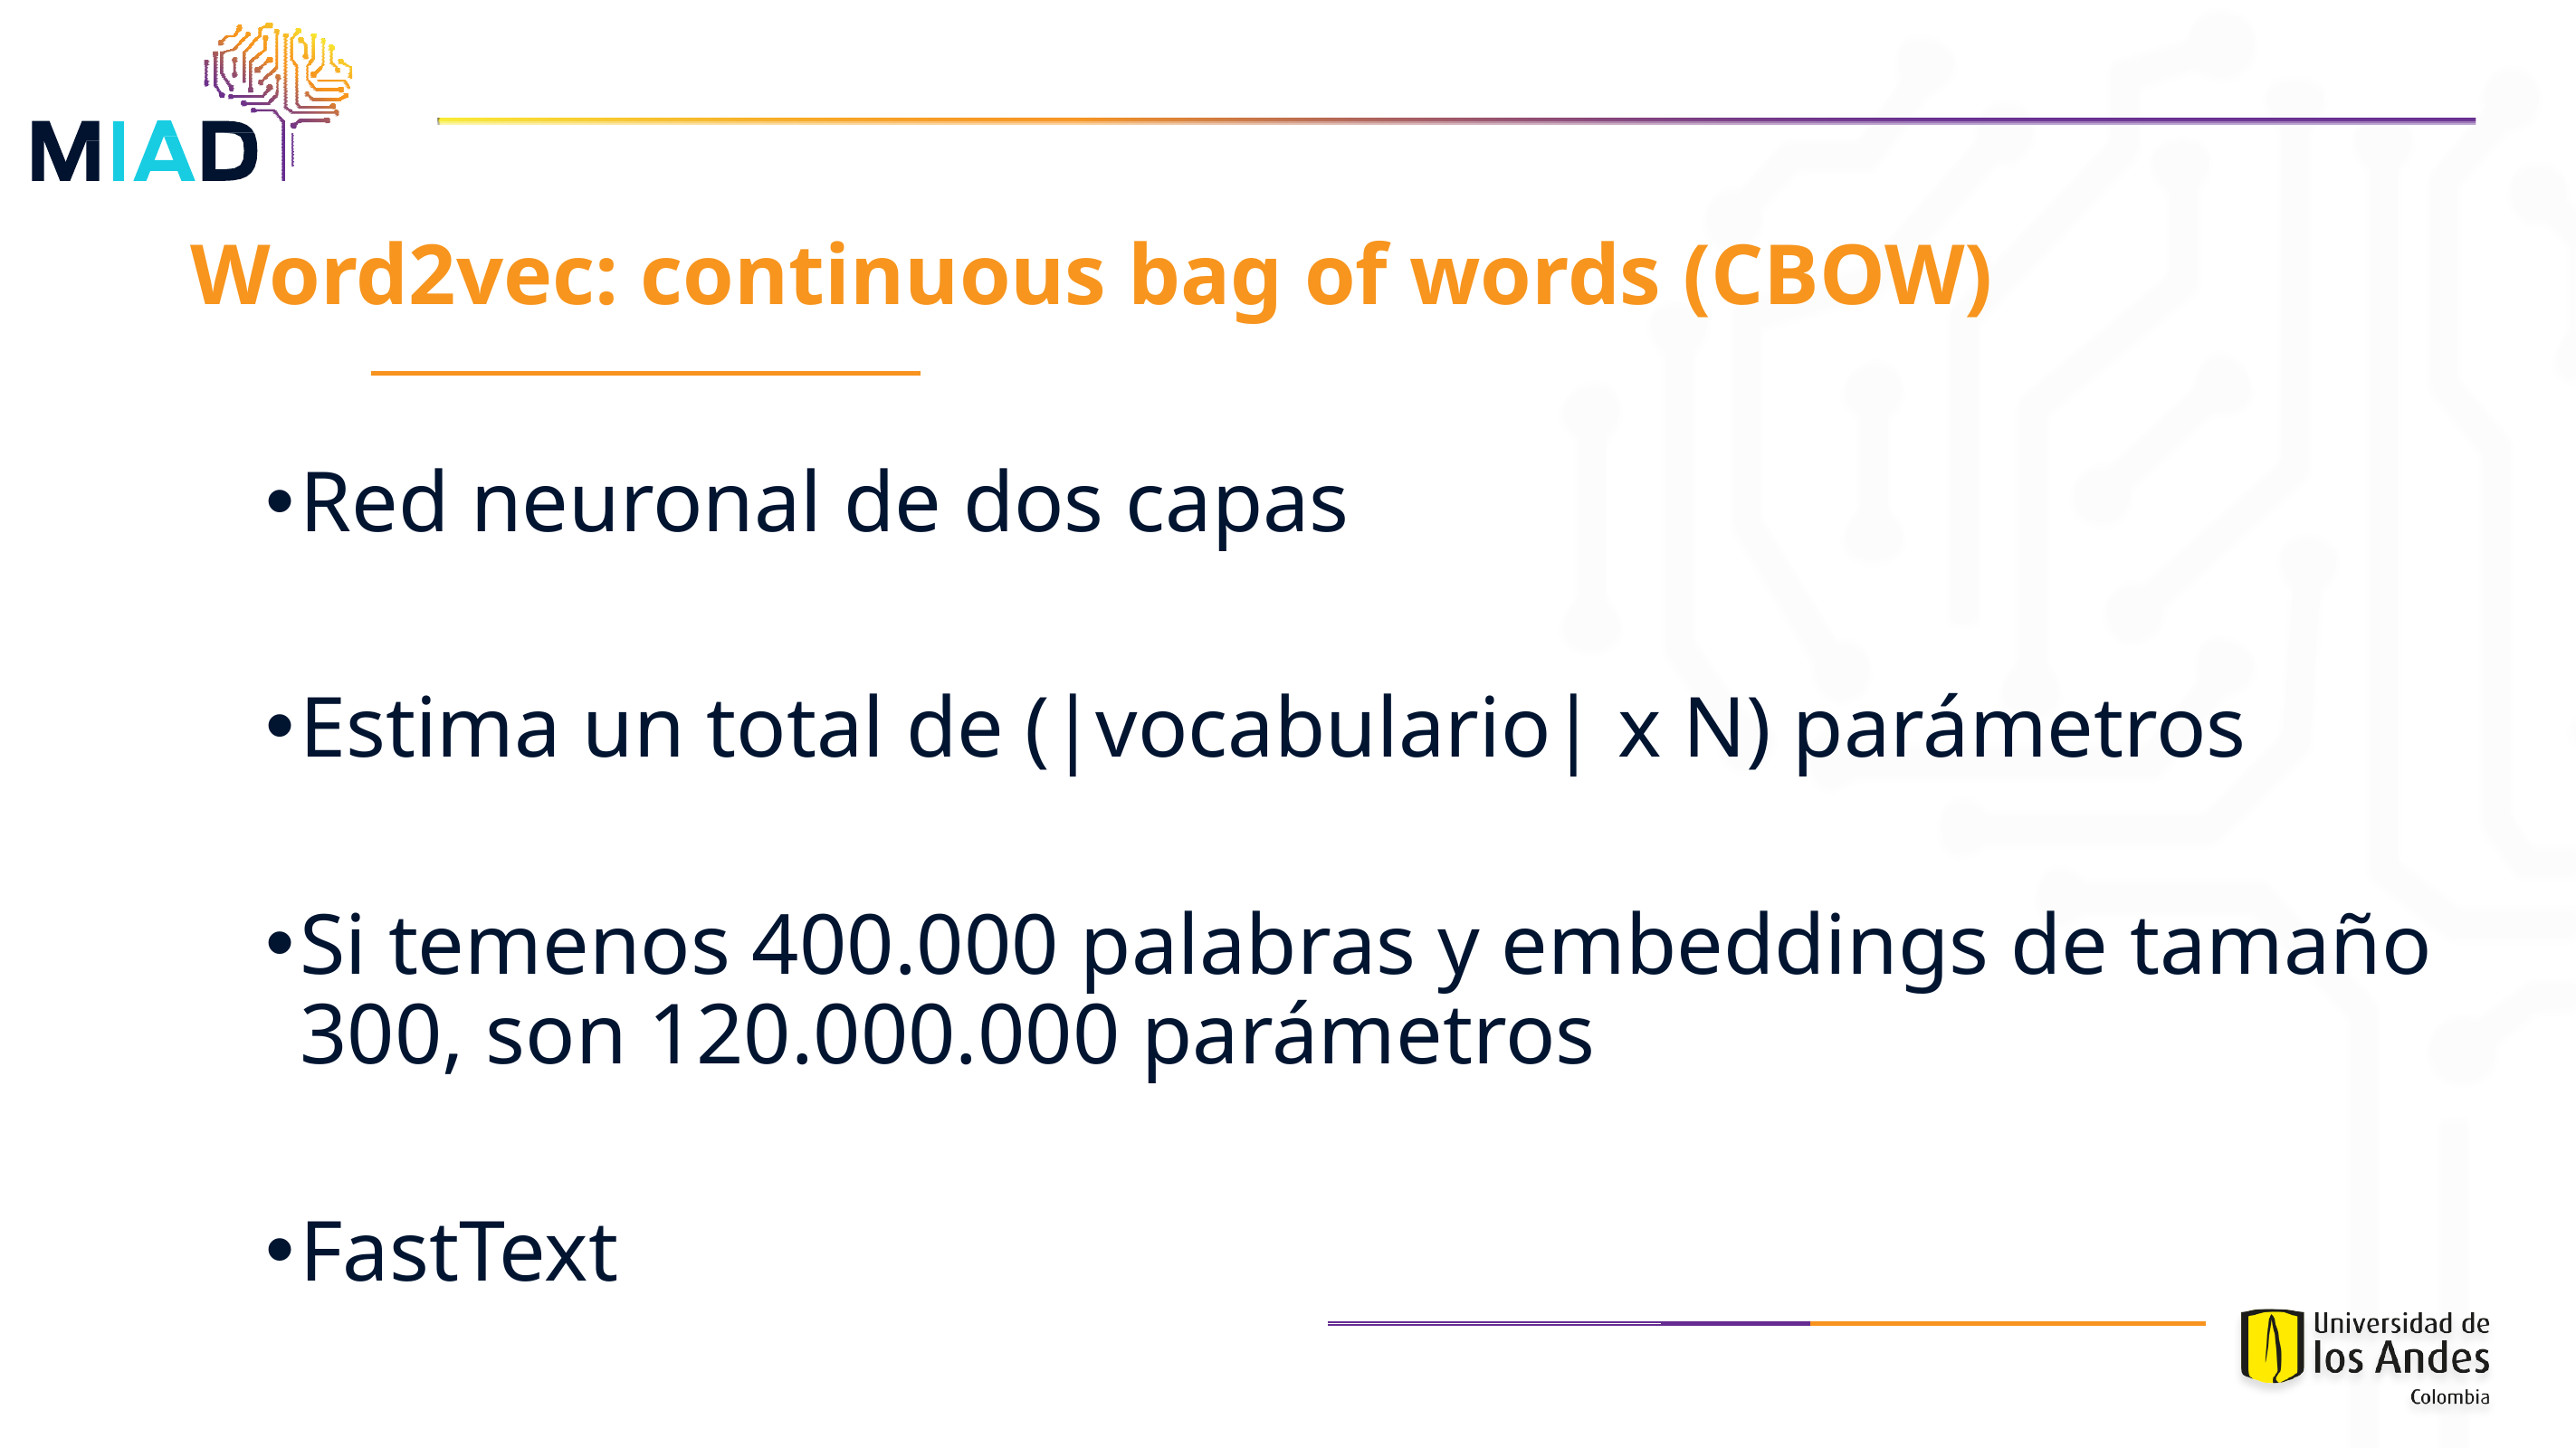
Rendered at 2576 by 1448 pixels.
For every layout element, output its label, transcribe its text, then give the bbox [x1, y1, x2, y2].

picture [437, 7, 2576, 1448]
picture [204, 23, 353, 181]
list Red neuronal de dos capas Estima un total de (|vocabulario| x N) parámetros Si temenos 400.000 palabras y embeddings de tamaño 300, son 120.000.000 parámetros FastText [252, 453, 2495, 1379]
title Word2vec: continuous bag of words (CBOW) [177, 199, 2399, 357]
